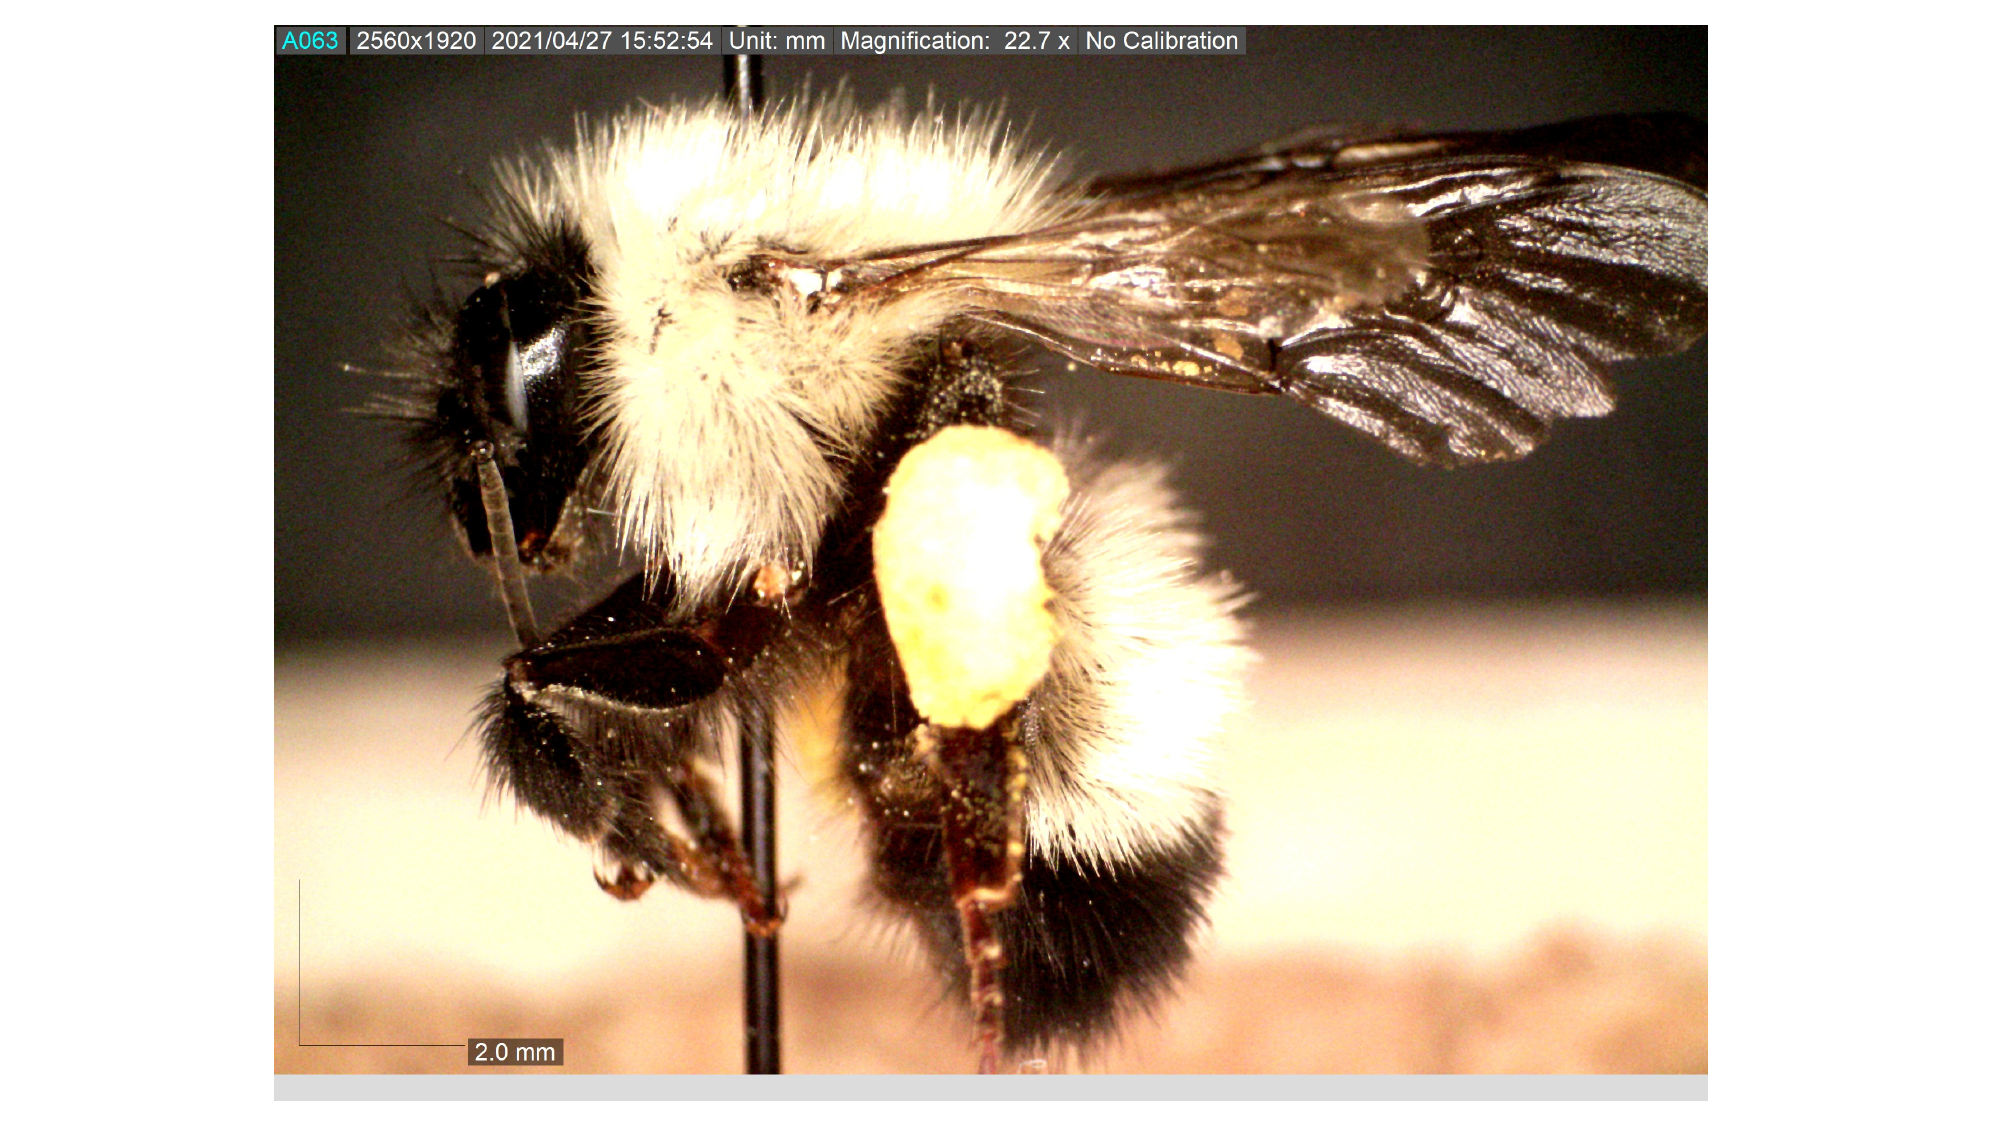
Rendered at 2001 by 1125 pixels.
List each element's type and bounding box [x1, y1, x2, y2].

picture [274, 25, 1708, 1101]
